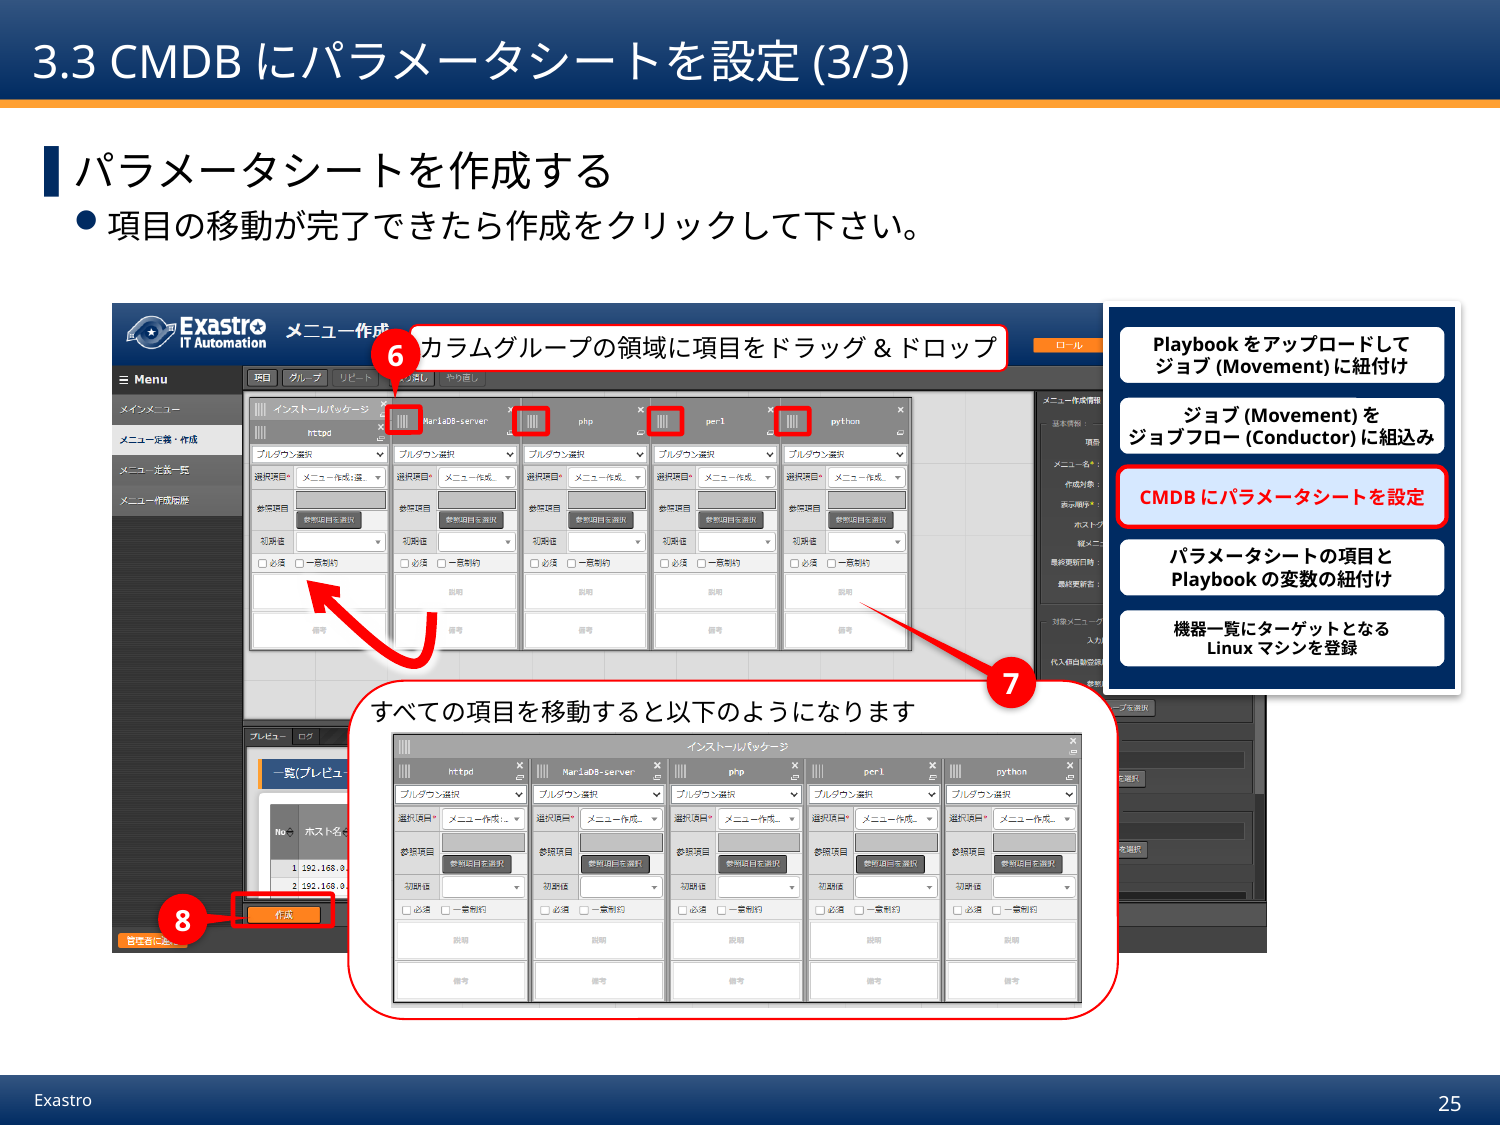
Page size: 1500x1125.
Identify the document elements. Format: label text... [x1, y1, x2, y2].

picture [112, 303, 1267, 1008]
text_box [1105, 303, 1459, 693]
picture [0, 0, 1500, 1125]
list パラメータシートを作成する 項目の移動が完了できたら作成をクリックして下さい。 [29, 137, 1500, 1059]
text_box [348, 961, 1118, 1020]
title 3.3 CMDBにパラメータシートを設定(3/3) [17, 18, 1459, 96]
